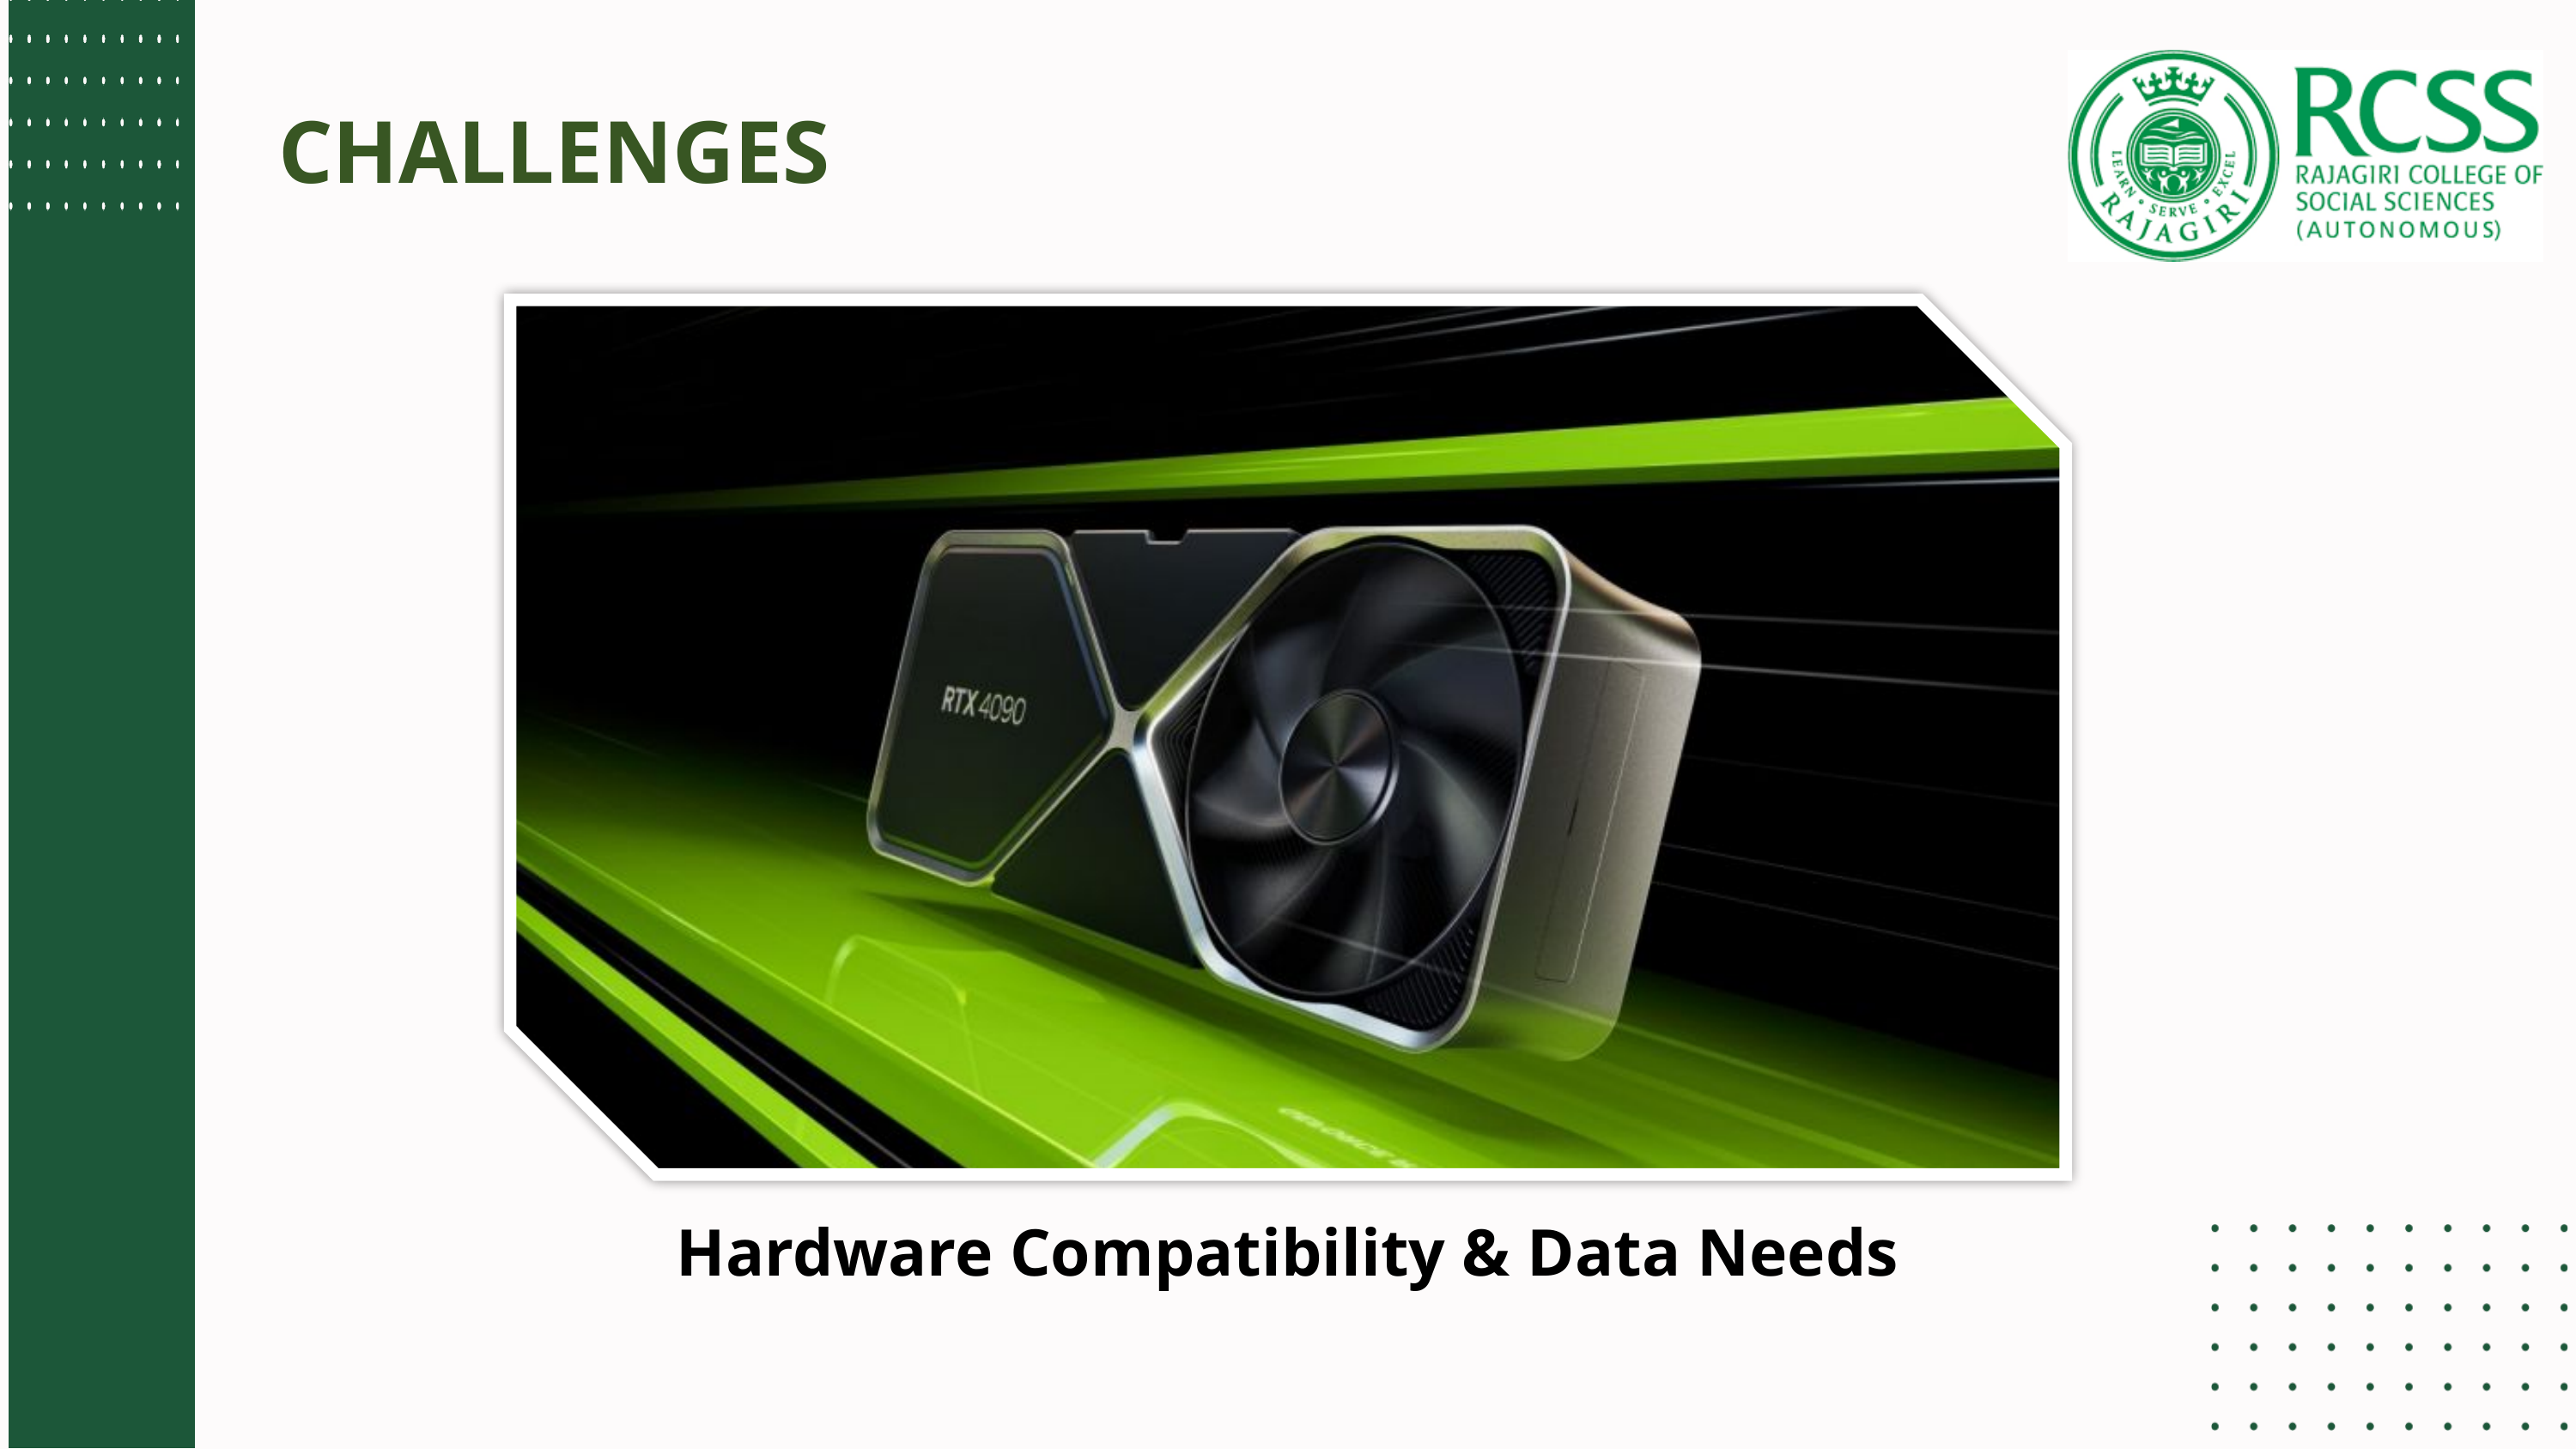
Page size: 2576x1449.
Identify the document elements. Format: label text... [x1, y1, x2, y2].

text_box [2211, 1224, 2568, 1431]
text_box CHALLENGES [278, 109, 1984, 203]
picture [509, 300, 2066, 1175]
picture [2067, 50, 2543, 262]
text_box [8, 0, 195, 1449]
text_box Hardware Compatibility & Data Needs [510, 1204, 2066, 1295]
